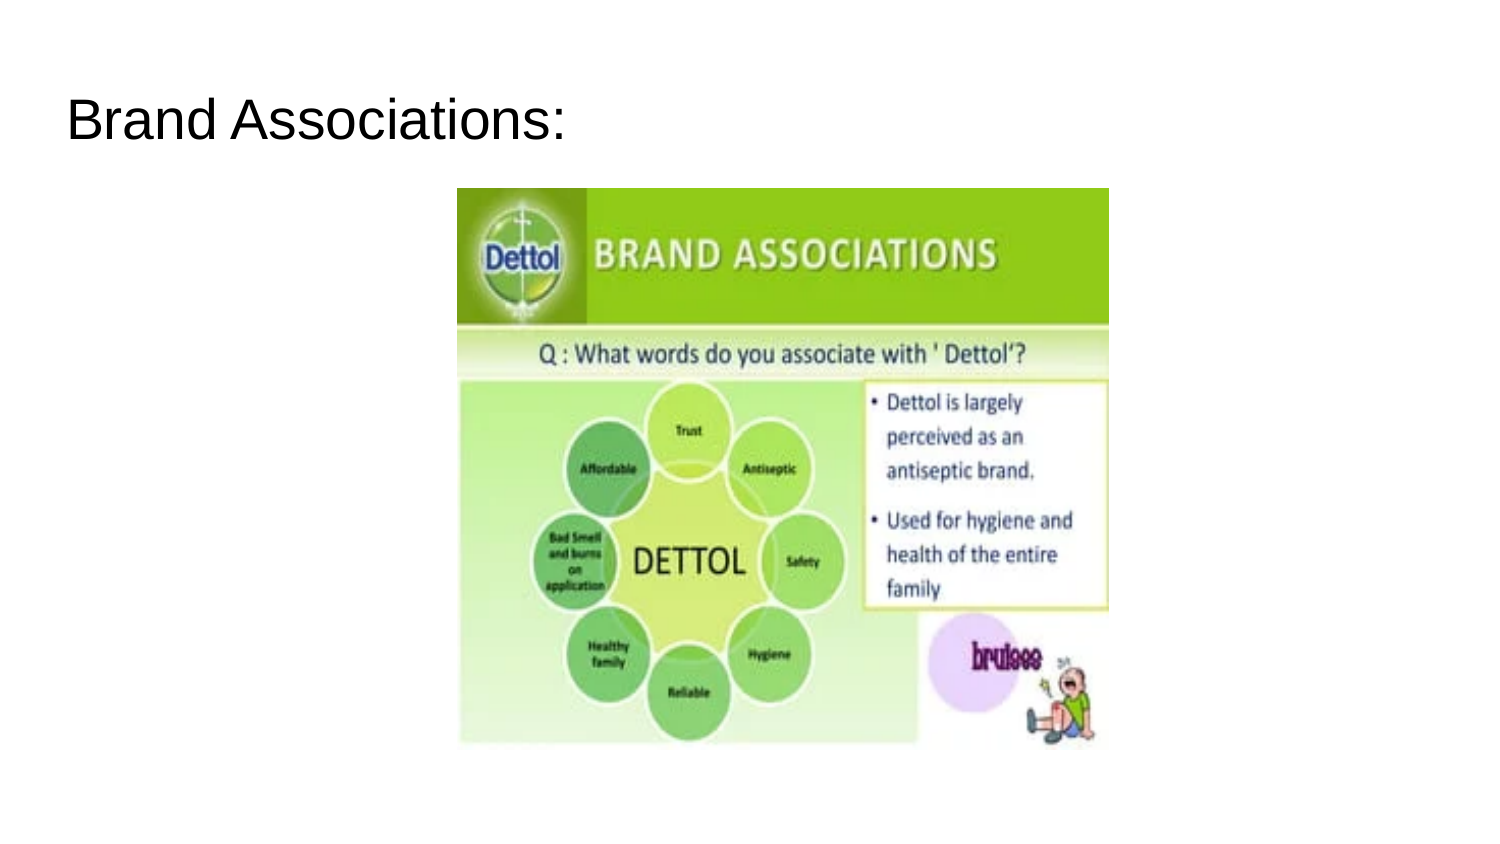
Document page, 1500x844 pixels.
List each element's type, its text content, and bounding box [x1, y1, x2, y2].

title Brand Associations: [51, 72, 1449, 167]
picture [457, 188, 1109, 750]
